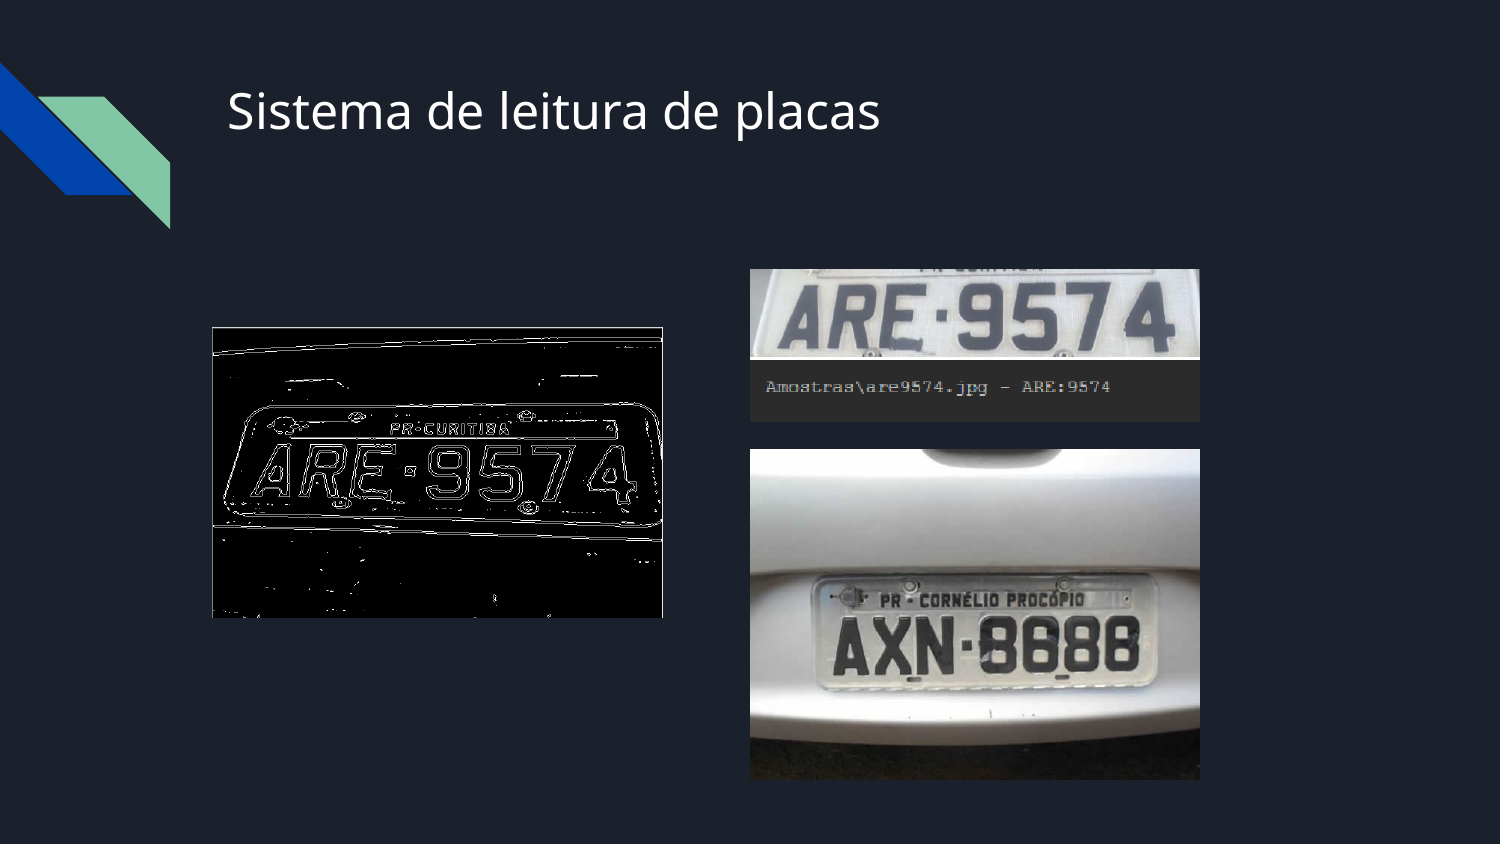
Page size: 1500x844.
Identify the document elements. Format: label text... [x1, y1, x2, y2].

picture [749, 269, 1201, 423]
title Sistema de leitura de placas [212, 64, 1368, 215]
picture [212, 327, 663, 618]
picture [749, 449, 1201, 780]
